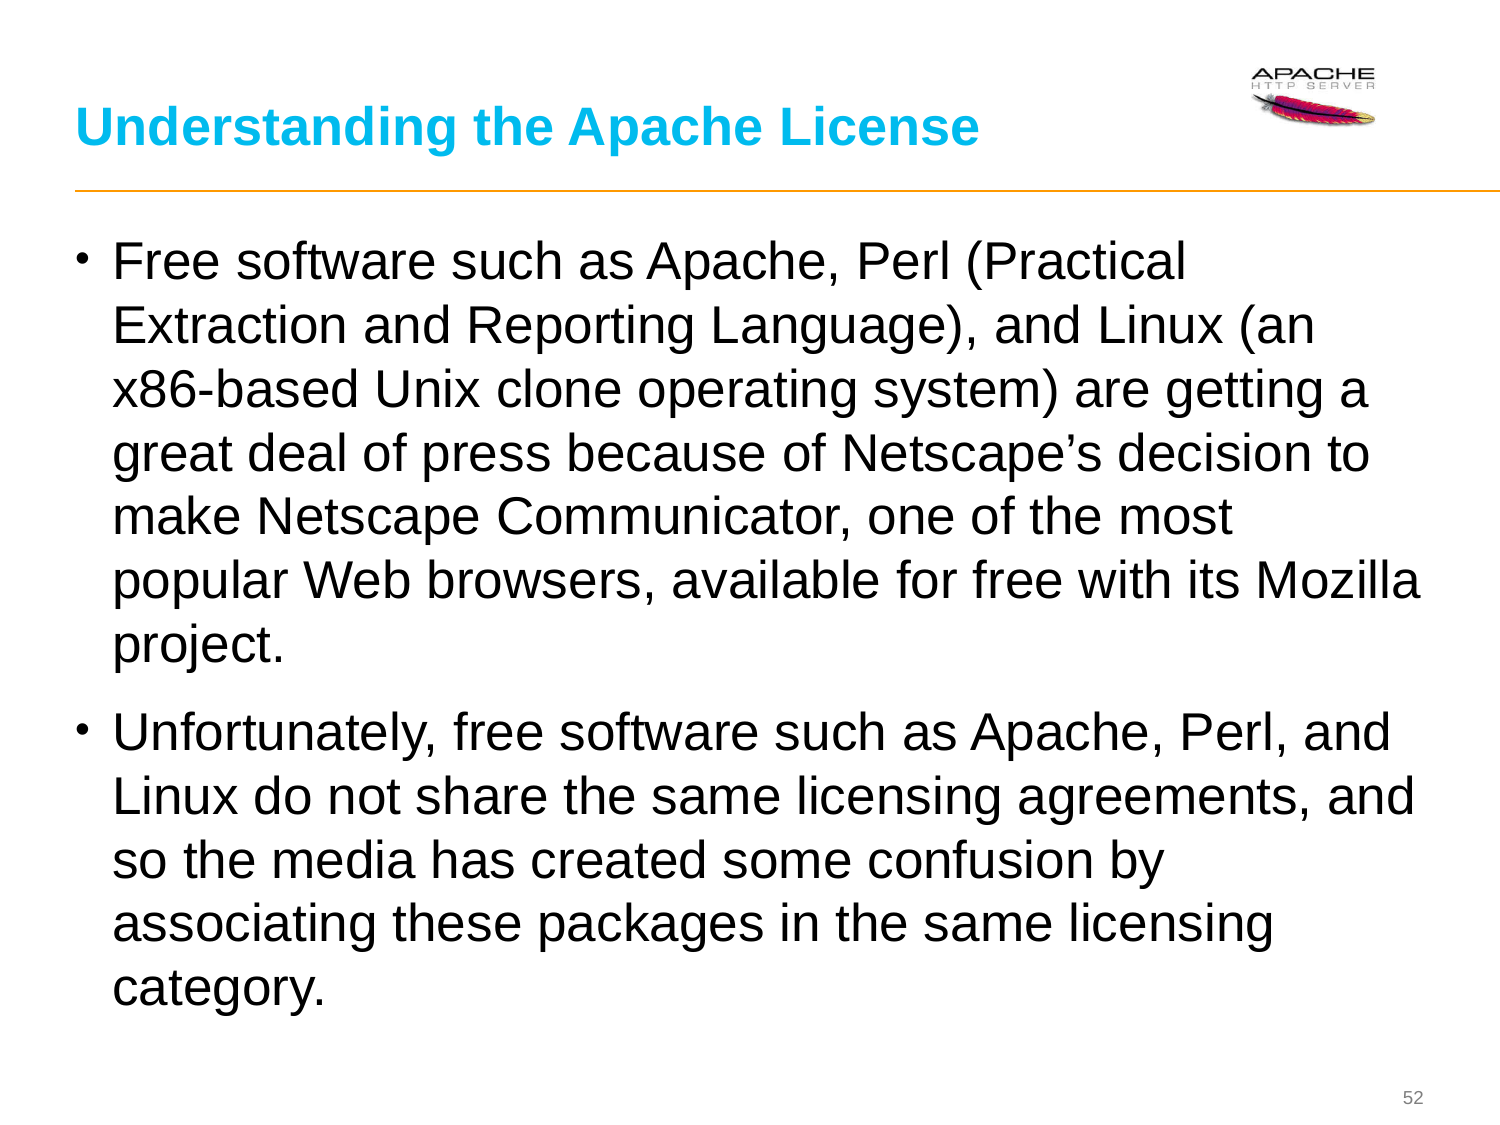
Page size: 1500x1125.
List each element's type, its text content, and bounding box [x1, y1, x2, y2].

title Understanding the Apache License [75, 27, 1422, 157]
list Free software such as Apache, Perl (Practical Extraction and Reporting Language), and Linux (an x86-based Unix clone operating system) are getting a great deal of press because of Netscape’s decision to make Netscape Communicator, one of the most popular Web browsers, available for free with its Mozilla project. Unfortunately, free software such as Apache, Perl, and Linux do not share the same licensing agreements, and so the media has created some confusion by associating these packages in the same licensing category. [75, 226, 1425, 1018]
